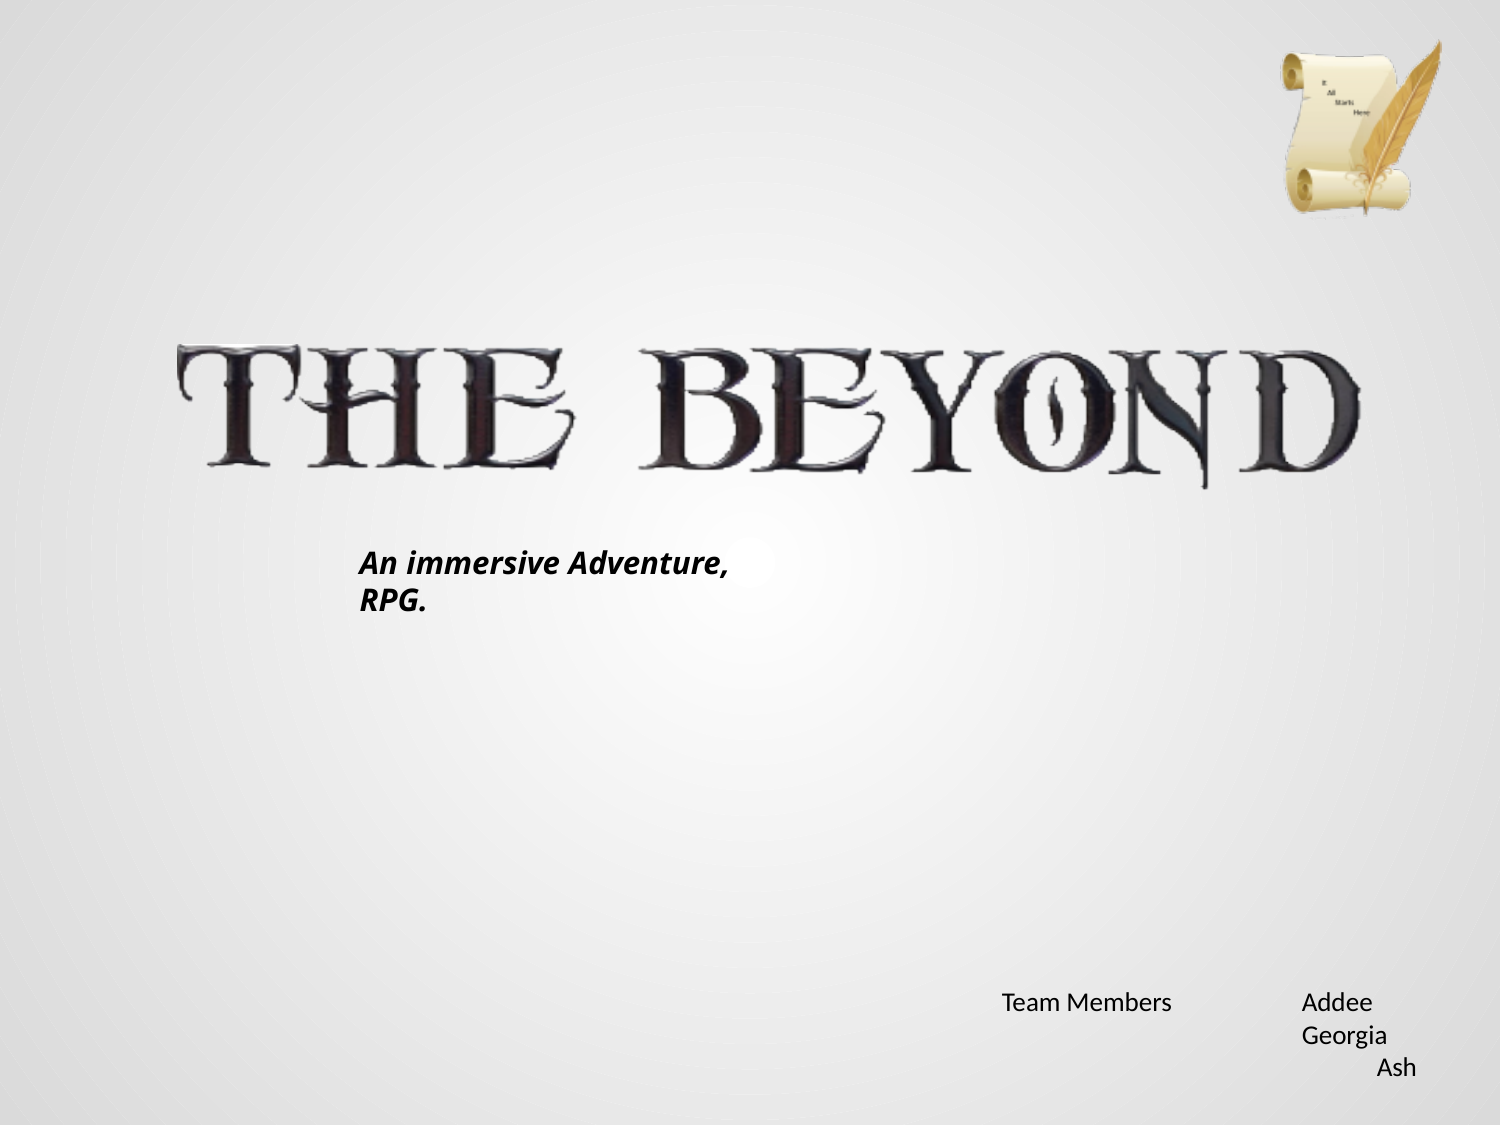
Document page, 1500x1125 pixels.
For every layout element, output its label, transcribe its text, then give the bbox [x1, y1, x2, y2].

text_box Team Members Addee Georgia Ash [986, 969, 1500, 1125]
text_box An immersive Adventure, RPG. [325, 535, 773, 681]
picture [1275, 39, 1442, 220]
picture [176, 344, 1500, 525]
